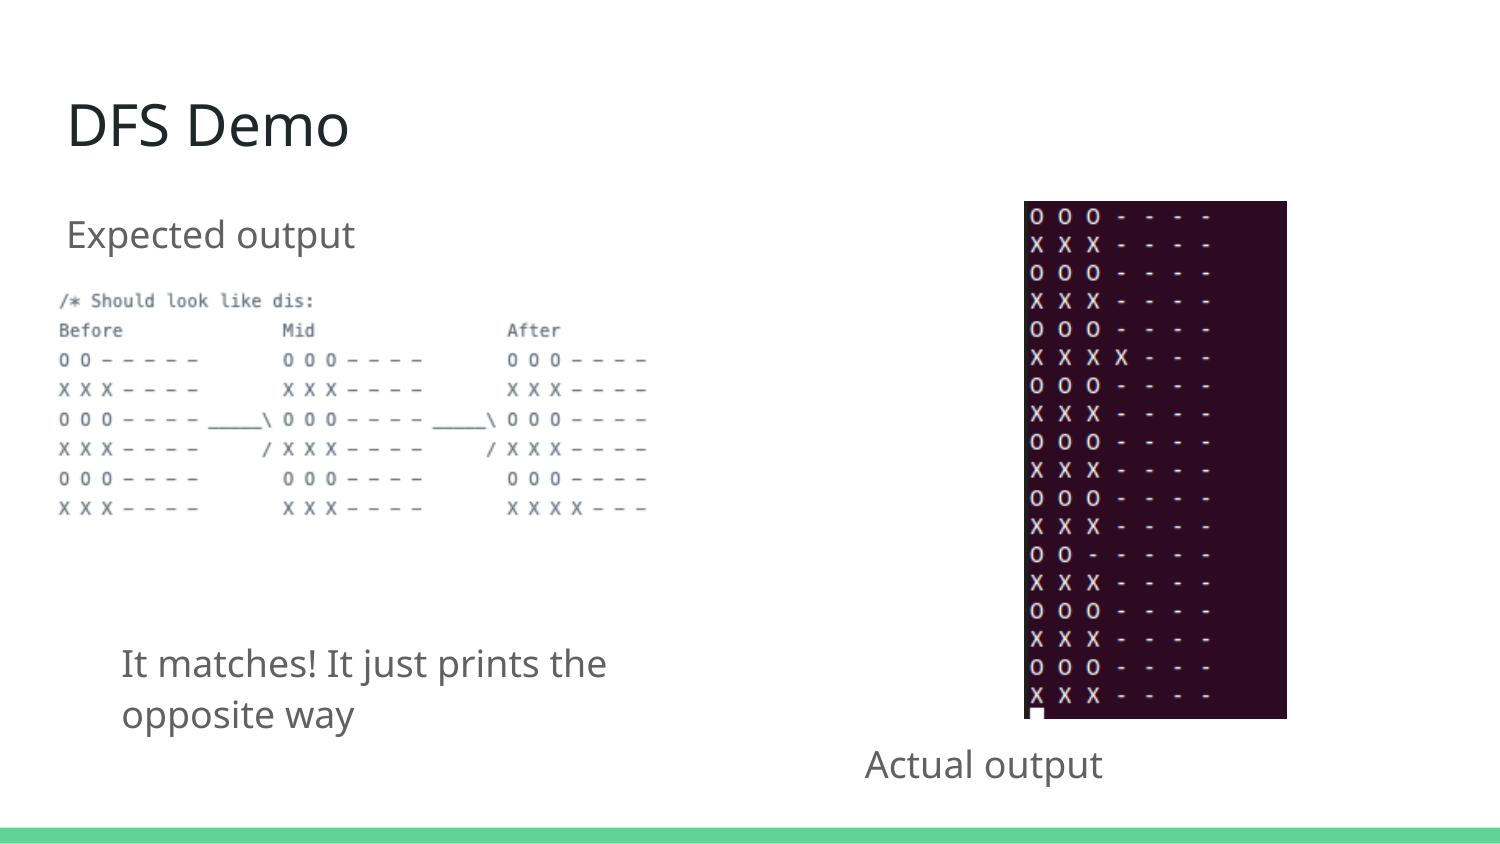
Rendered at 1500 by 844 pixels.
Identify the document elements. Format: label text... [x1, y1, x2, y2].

list Expected output [51, 189, 627, 273]
list Actual output [849, 718, 1426, 803]
picture [1024, 201, 1288, 720]
picture [50, 286, 657, 530]
list It matches! It just prints the opposite way [106, 617, 682, 702]
title DFS Demo [51, 72, 1449, 167]
